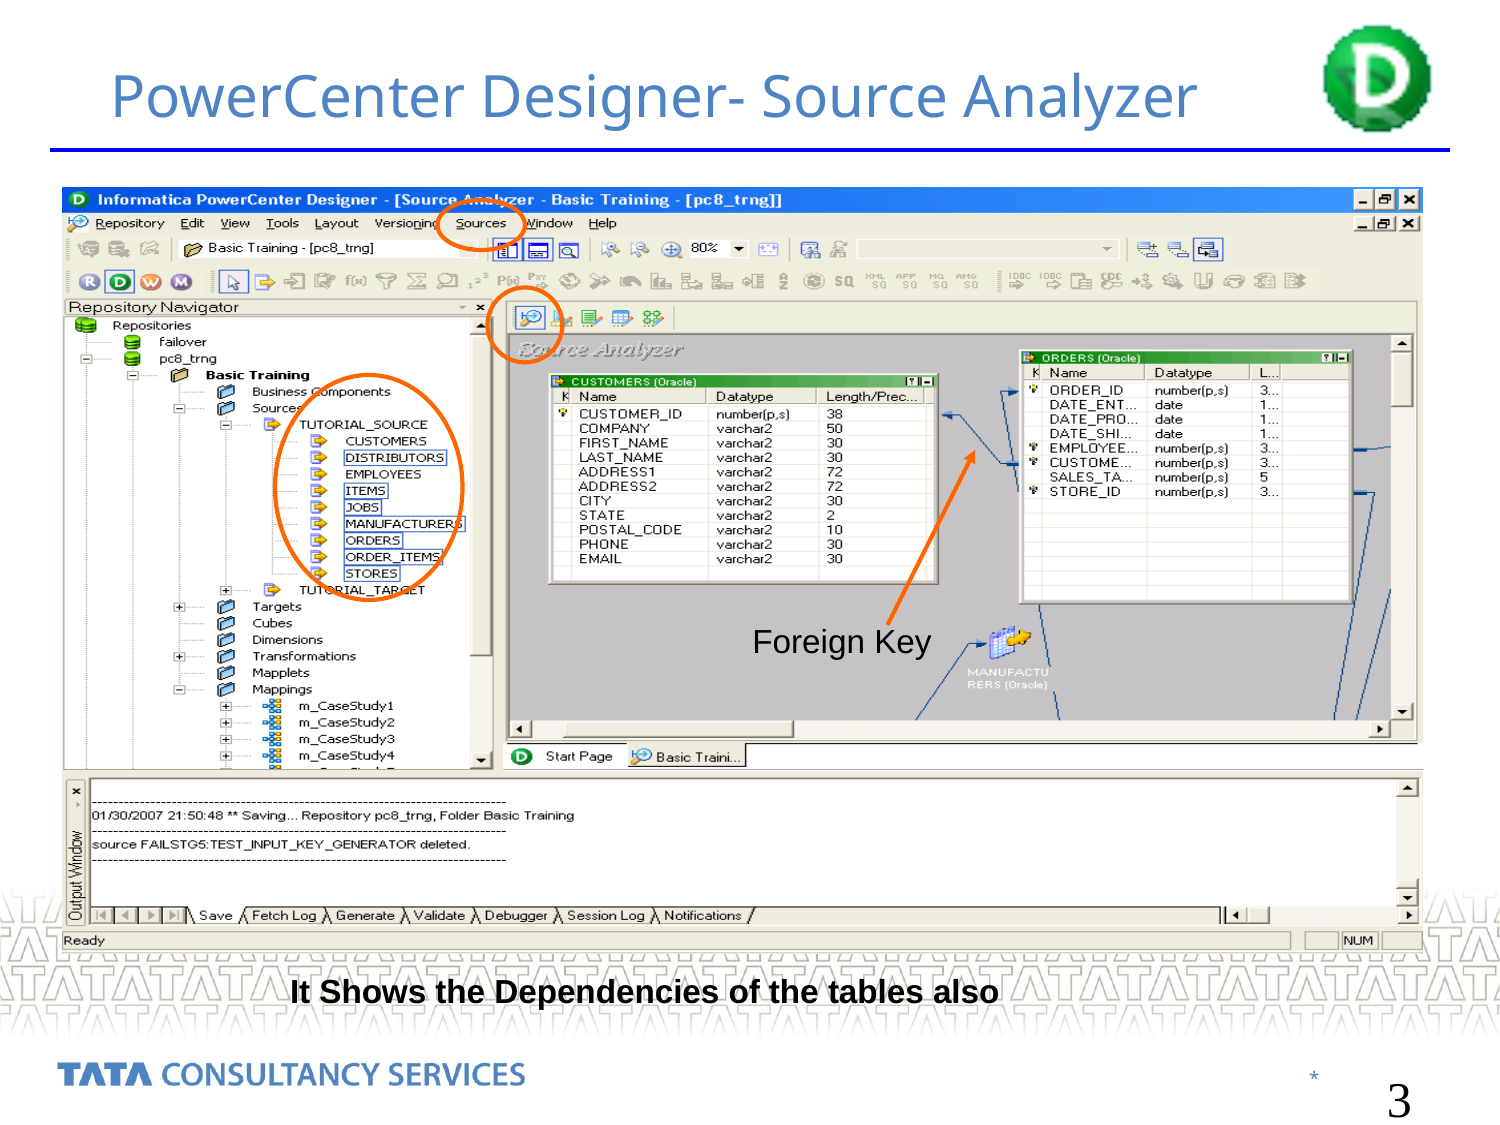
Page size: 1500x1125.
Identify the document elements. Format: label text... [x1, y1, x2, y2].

picture [57, 1062, 525, 1086]
text_box It Shows the Dependencies of the tables also [274, 962, 1019, 1018]
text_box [887, 449, 976, 626]
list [62, 187, 1424, 955]
slide_number ‹#› [1371, 1059, 1435, 1104]
title PowerCenter Designer- Source Analyzer [95, 22, 1456, 166]
picture [1321, 23, 1436, 137]
picture [0, 885, 1500, 1039]
